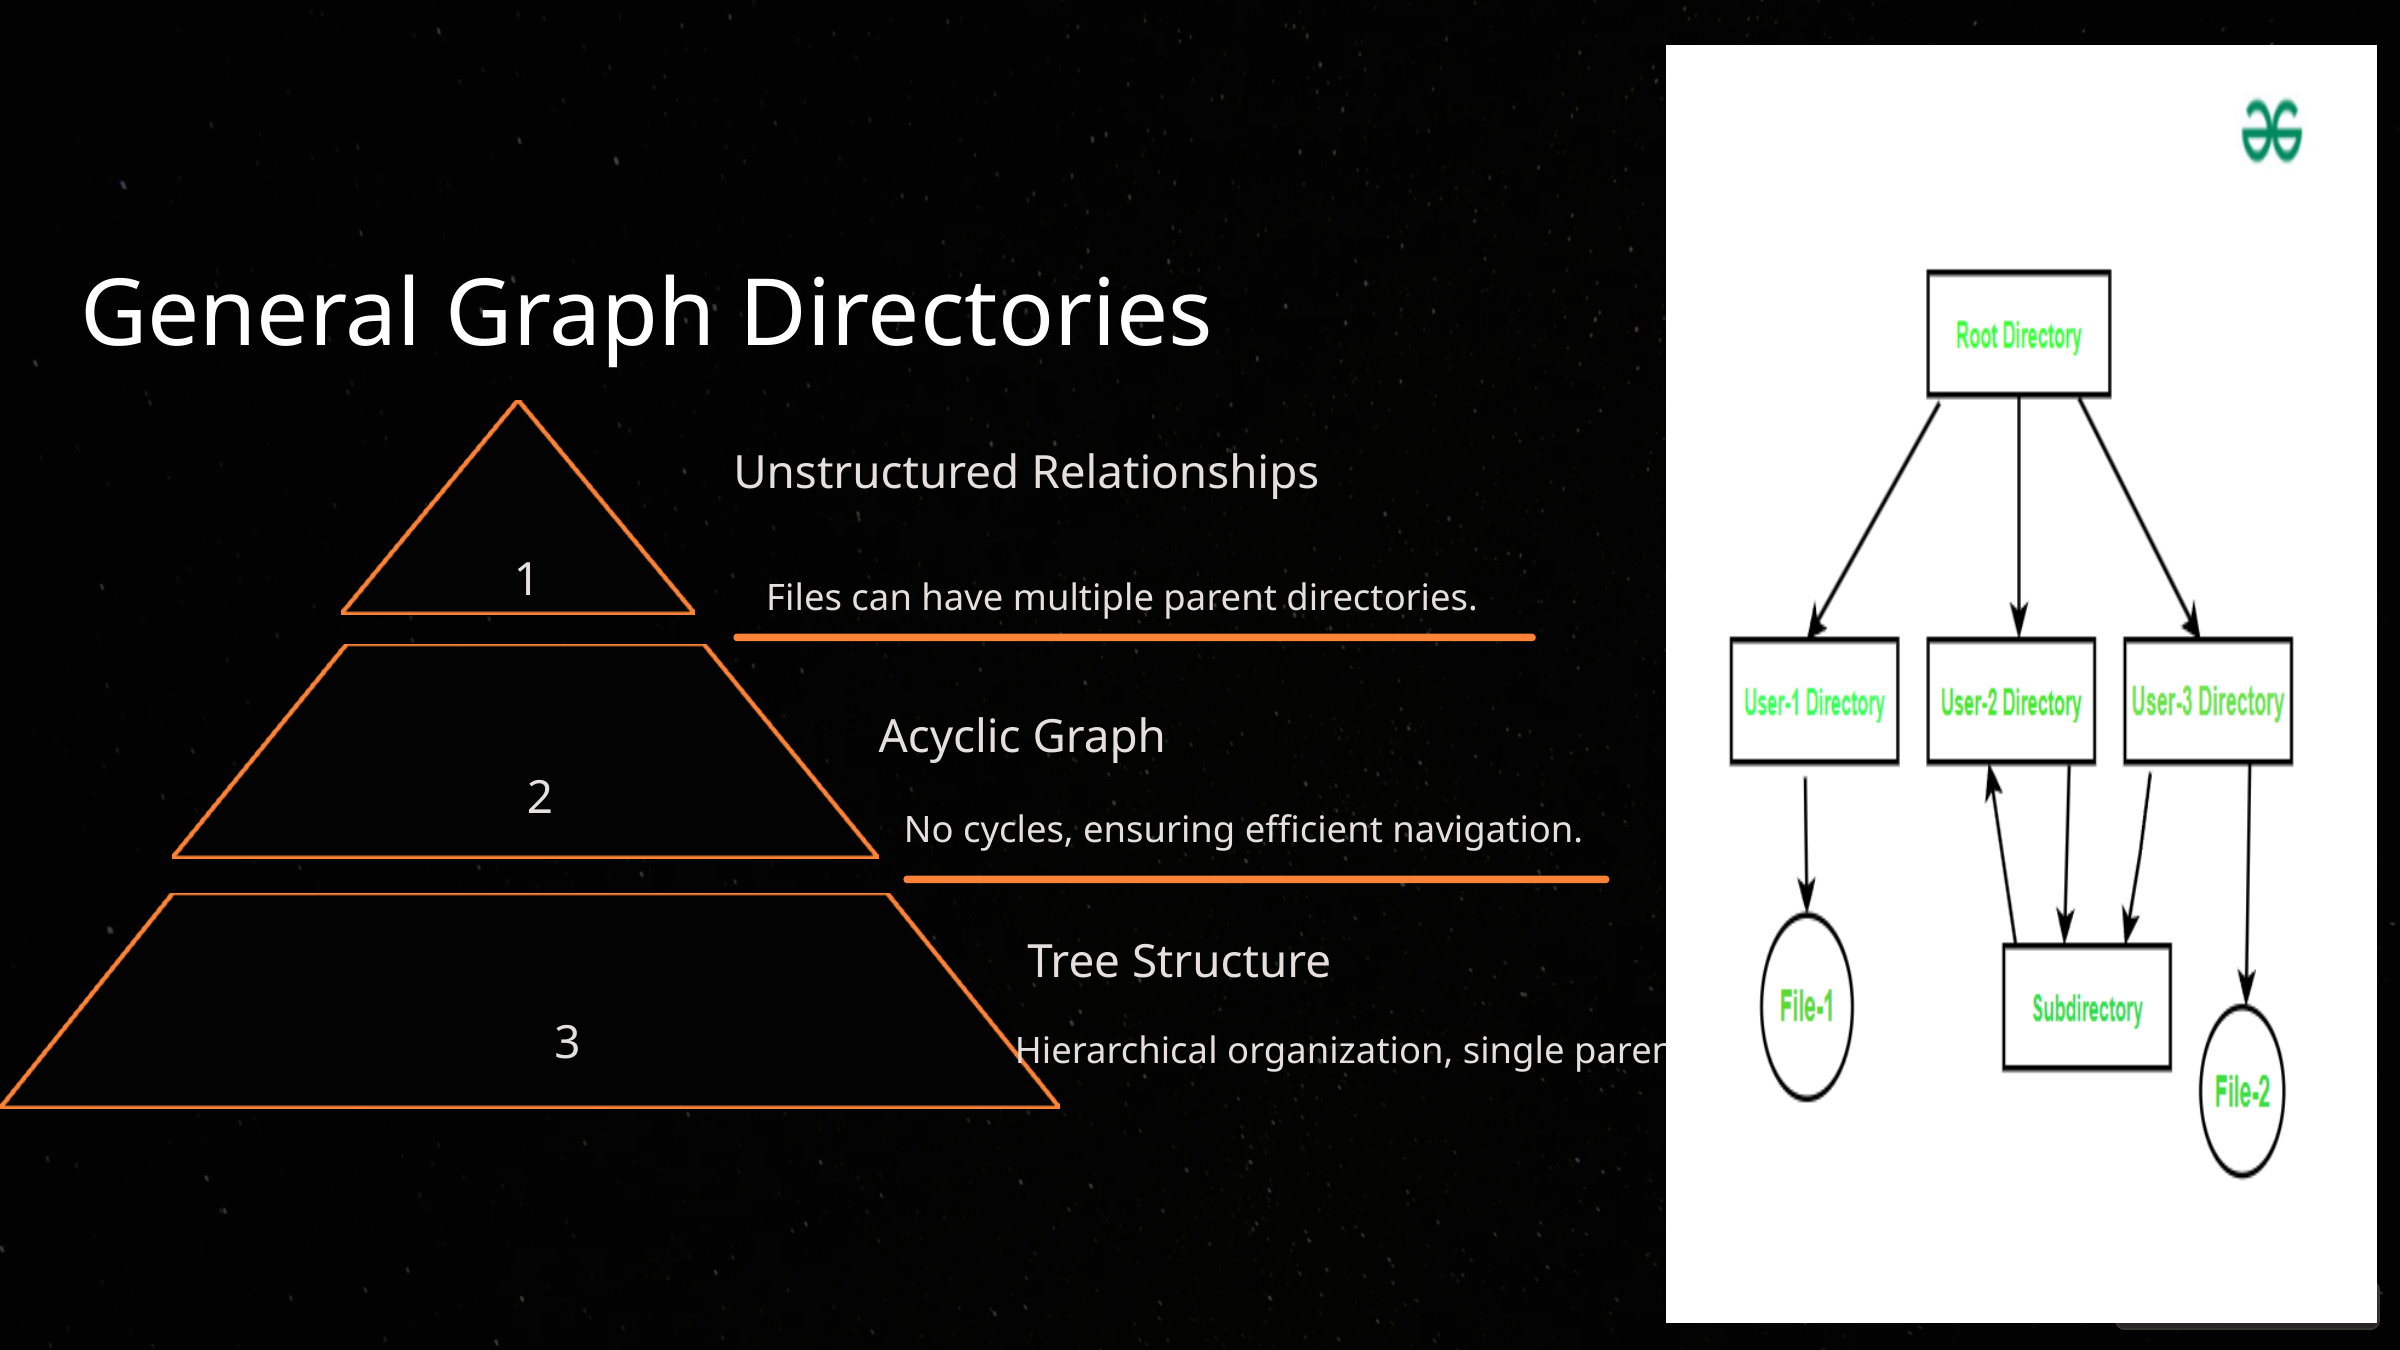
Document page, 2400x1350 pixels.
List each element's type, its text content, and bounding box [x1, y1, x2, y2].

text_box Hierarchical organization, single parent. [1060, 1011, 1666, 1071]
text_box Acyclic Graph [879, 704, 1344, 747]
text_box No cycles, ensuring efficient navigation. [903, 790, 1560, 850]
text_box Files can have multiple parent directories. [766, 558, 1452, 618]
text_box [903, 875, 1610, 884]
picture [0, 0, 2400, 1350]
text_box Unstructured Relationships [733, 440, 1322, 499]
text_box General Graph Directories [79, 248, 1200, 365]
text_box Tree Structure [1060, 928, 1493, 987]
text_box [733, 633, 1536, 642]
